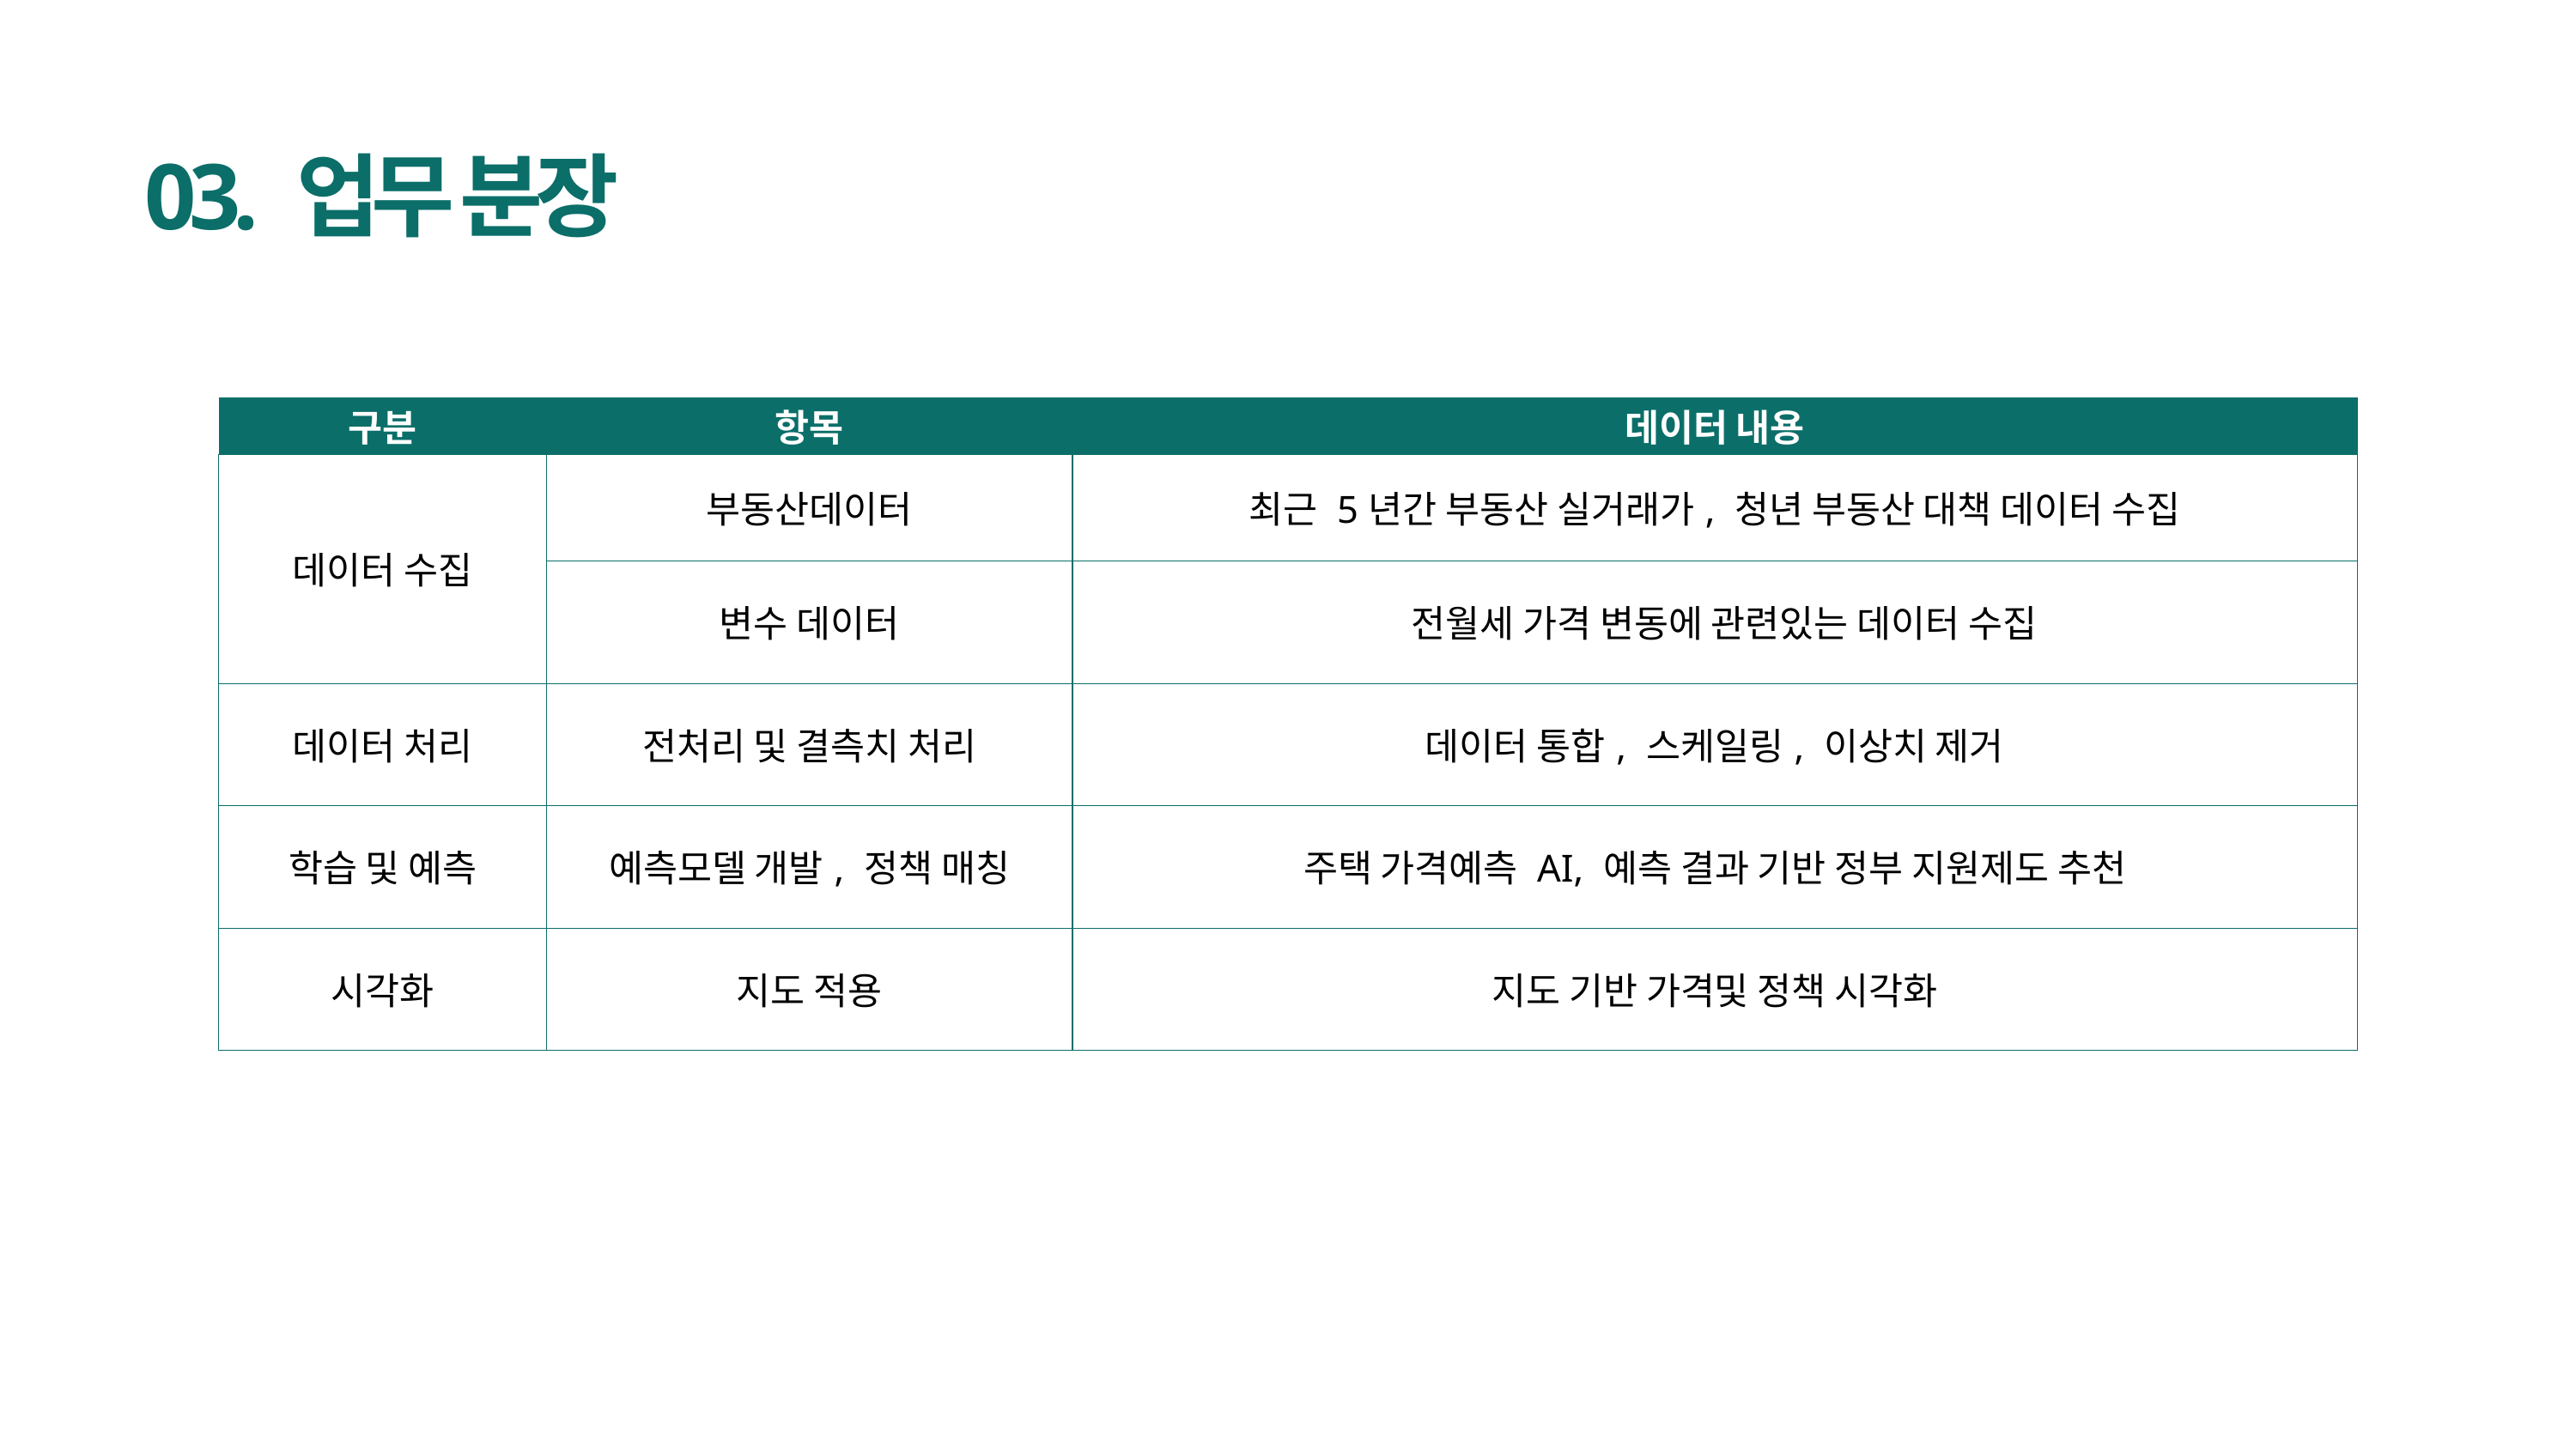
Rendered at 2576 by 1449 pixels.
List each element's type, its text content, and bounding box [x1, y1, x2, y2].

table_cell 데이터 처리 [219, 684, 546, 805]
table_cell 전월세 가격 변동에 관련있는 데이터 수집 [1073, 561, 2357, 683]
table_cell 예측모델 개발, 정책 매칭 [547, 806, 1072, 928]
table_cell 주택 가격예측 AI, 예측 결과 기반 정부 지원제도 추천 [1073, 806, 2357, 928]
table_cell 데이터 통합, 스케일링, 이상치 제거 [1073, 684, 2357, 805]
table_cell 변수 데이터 [547, 561, 1072, 683]
table_cell 부동산데이터 [547, 455, 1072, 561]
table_header 구분 [219, 398, 546, 454]
table_header 데이터 내용 [1073, 398, 2357, 454]
table_cell 전처리 및 결측치 처리 [547, 684, 1072, 805]
table_cell 최근 5년간 부동산 실거래가, 청년 부동산 대책 데이터 수집 [1073, 455, 2357, 561]
table_cell 시각화 [219, 929, 546, 1050]
table_cell 지도 적용 [547, 929, 1072, 1050]
text_box 03. 업무 분장 [144, 147, 614, 249]
table_header 항목 [547, 398, 1072, 454]
table_cell 데이터 수집 [219, 455, 546, 683]
table_cell 학습 및 예측 [219, 806, 546, 928]
table_cell 지도 기반 가격및 정책 시각화 [1073, 929, 2357, 1050]
